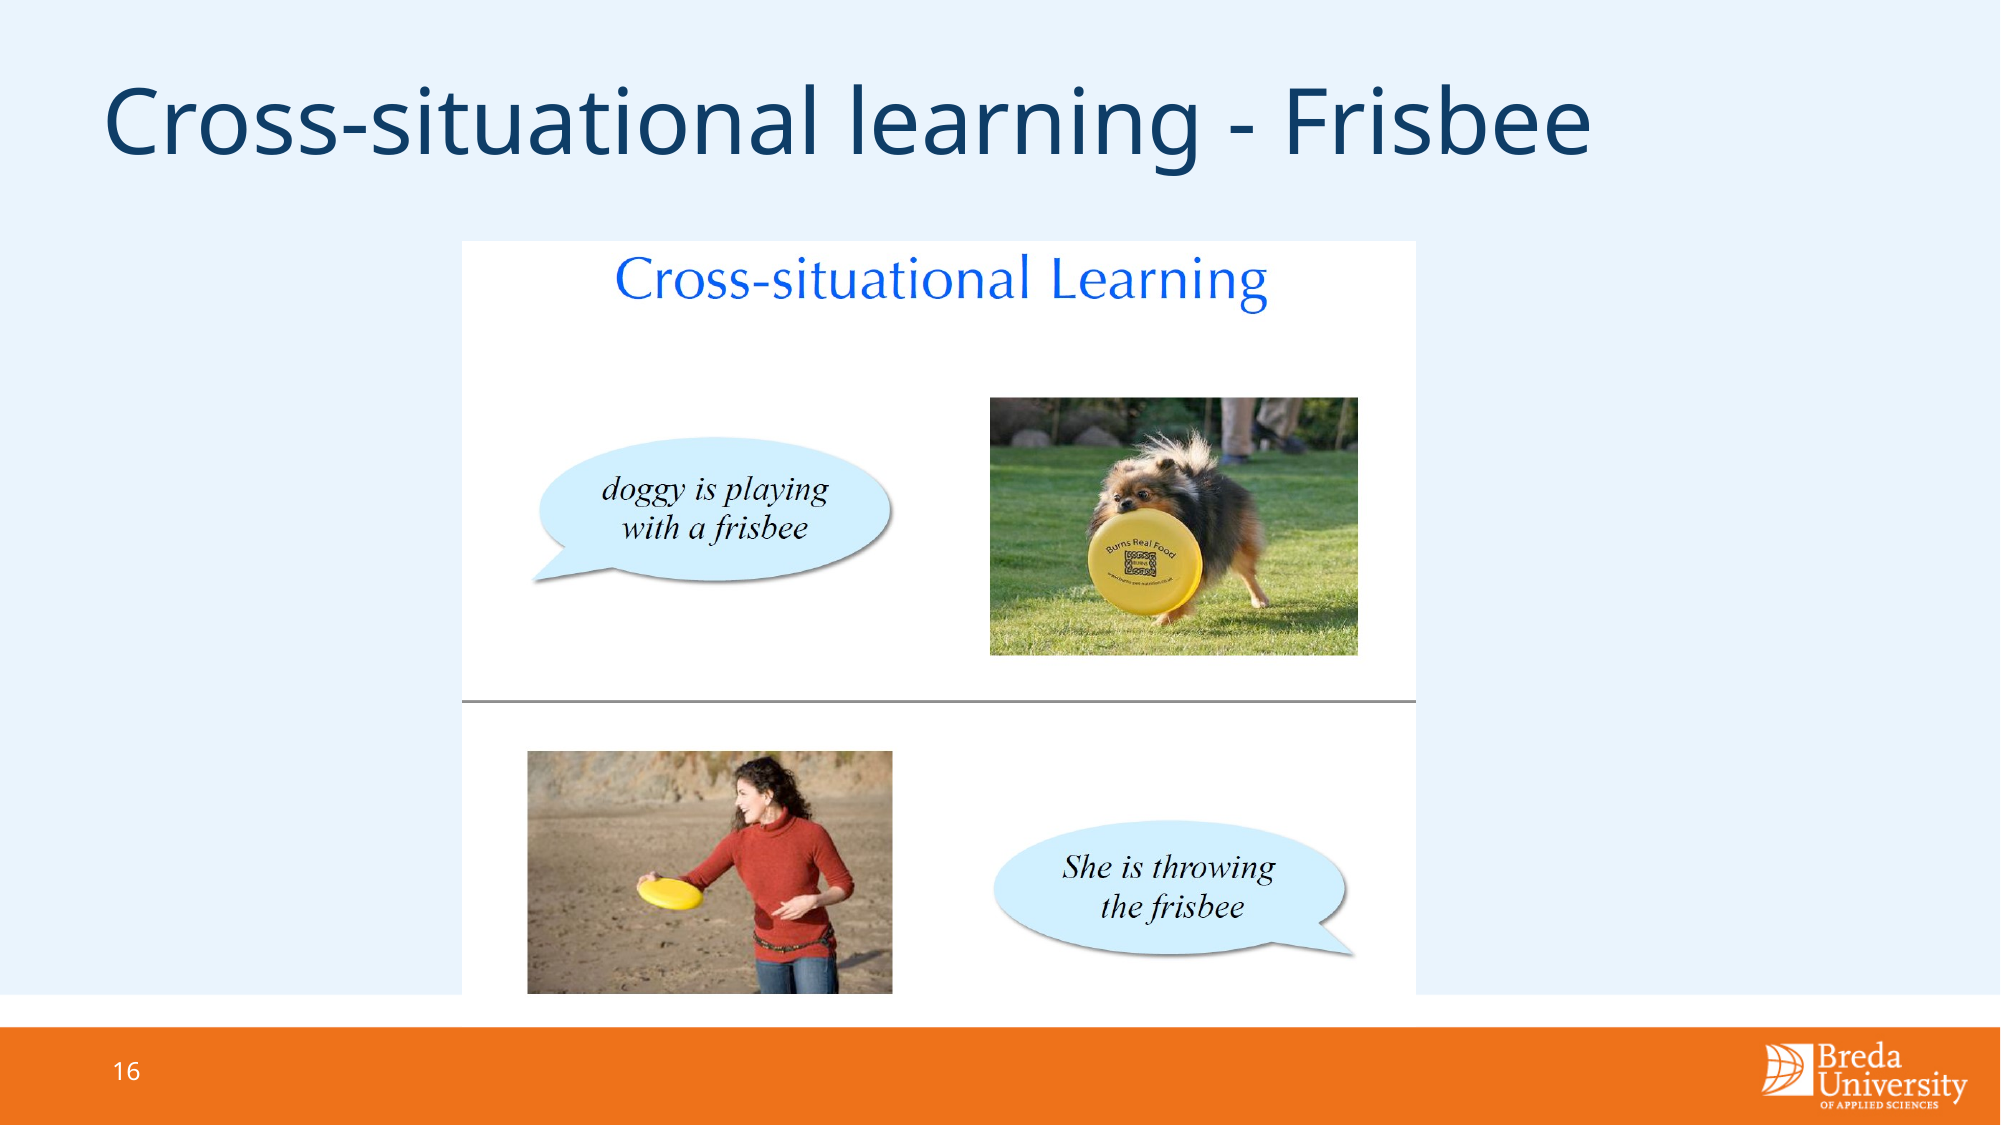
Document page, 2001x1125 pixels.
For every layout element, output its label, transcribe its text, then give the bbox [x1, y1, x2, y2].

picture [0, 0, 2001, 1125]
title Cross-situational learning - Frisbee [88, 67, 1917, 210]
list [462, 241, 1416, 1027]
slide_number 16 [97, 1042, 198, 1103]
